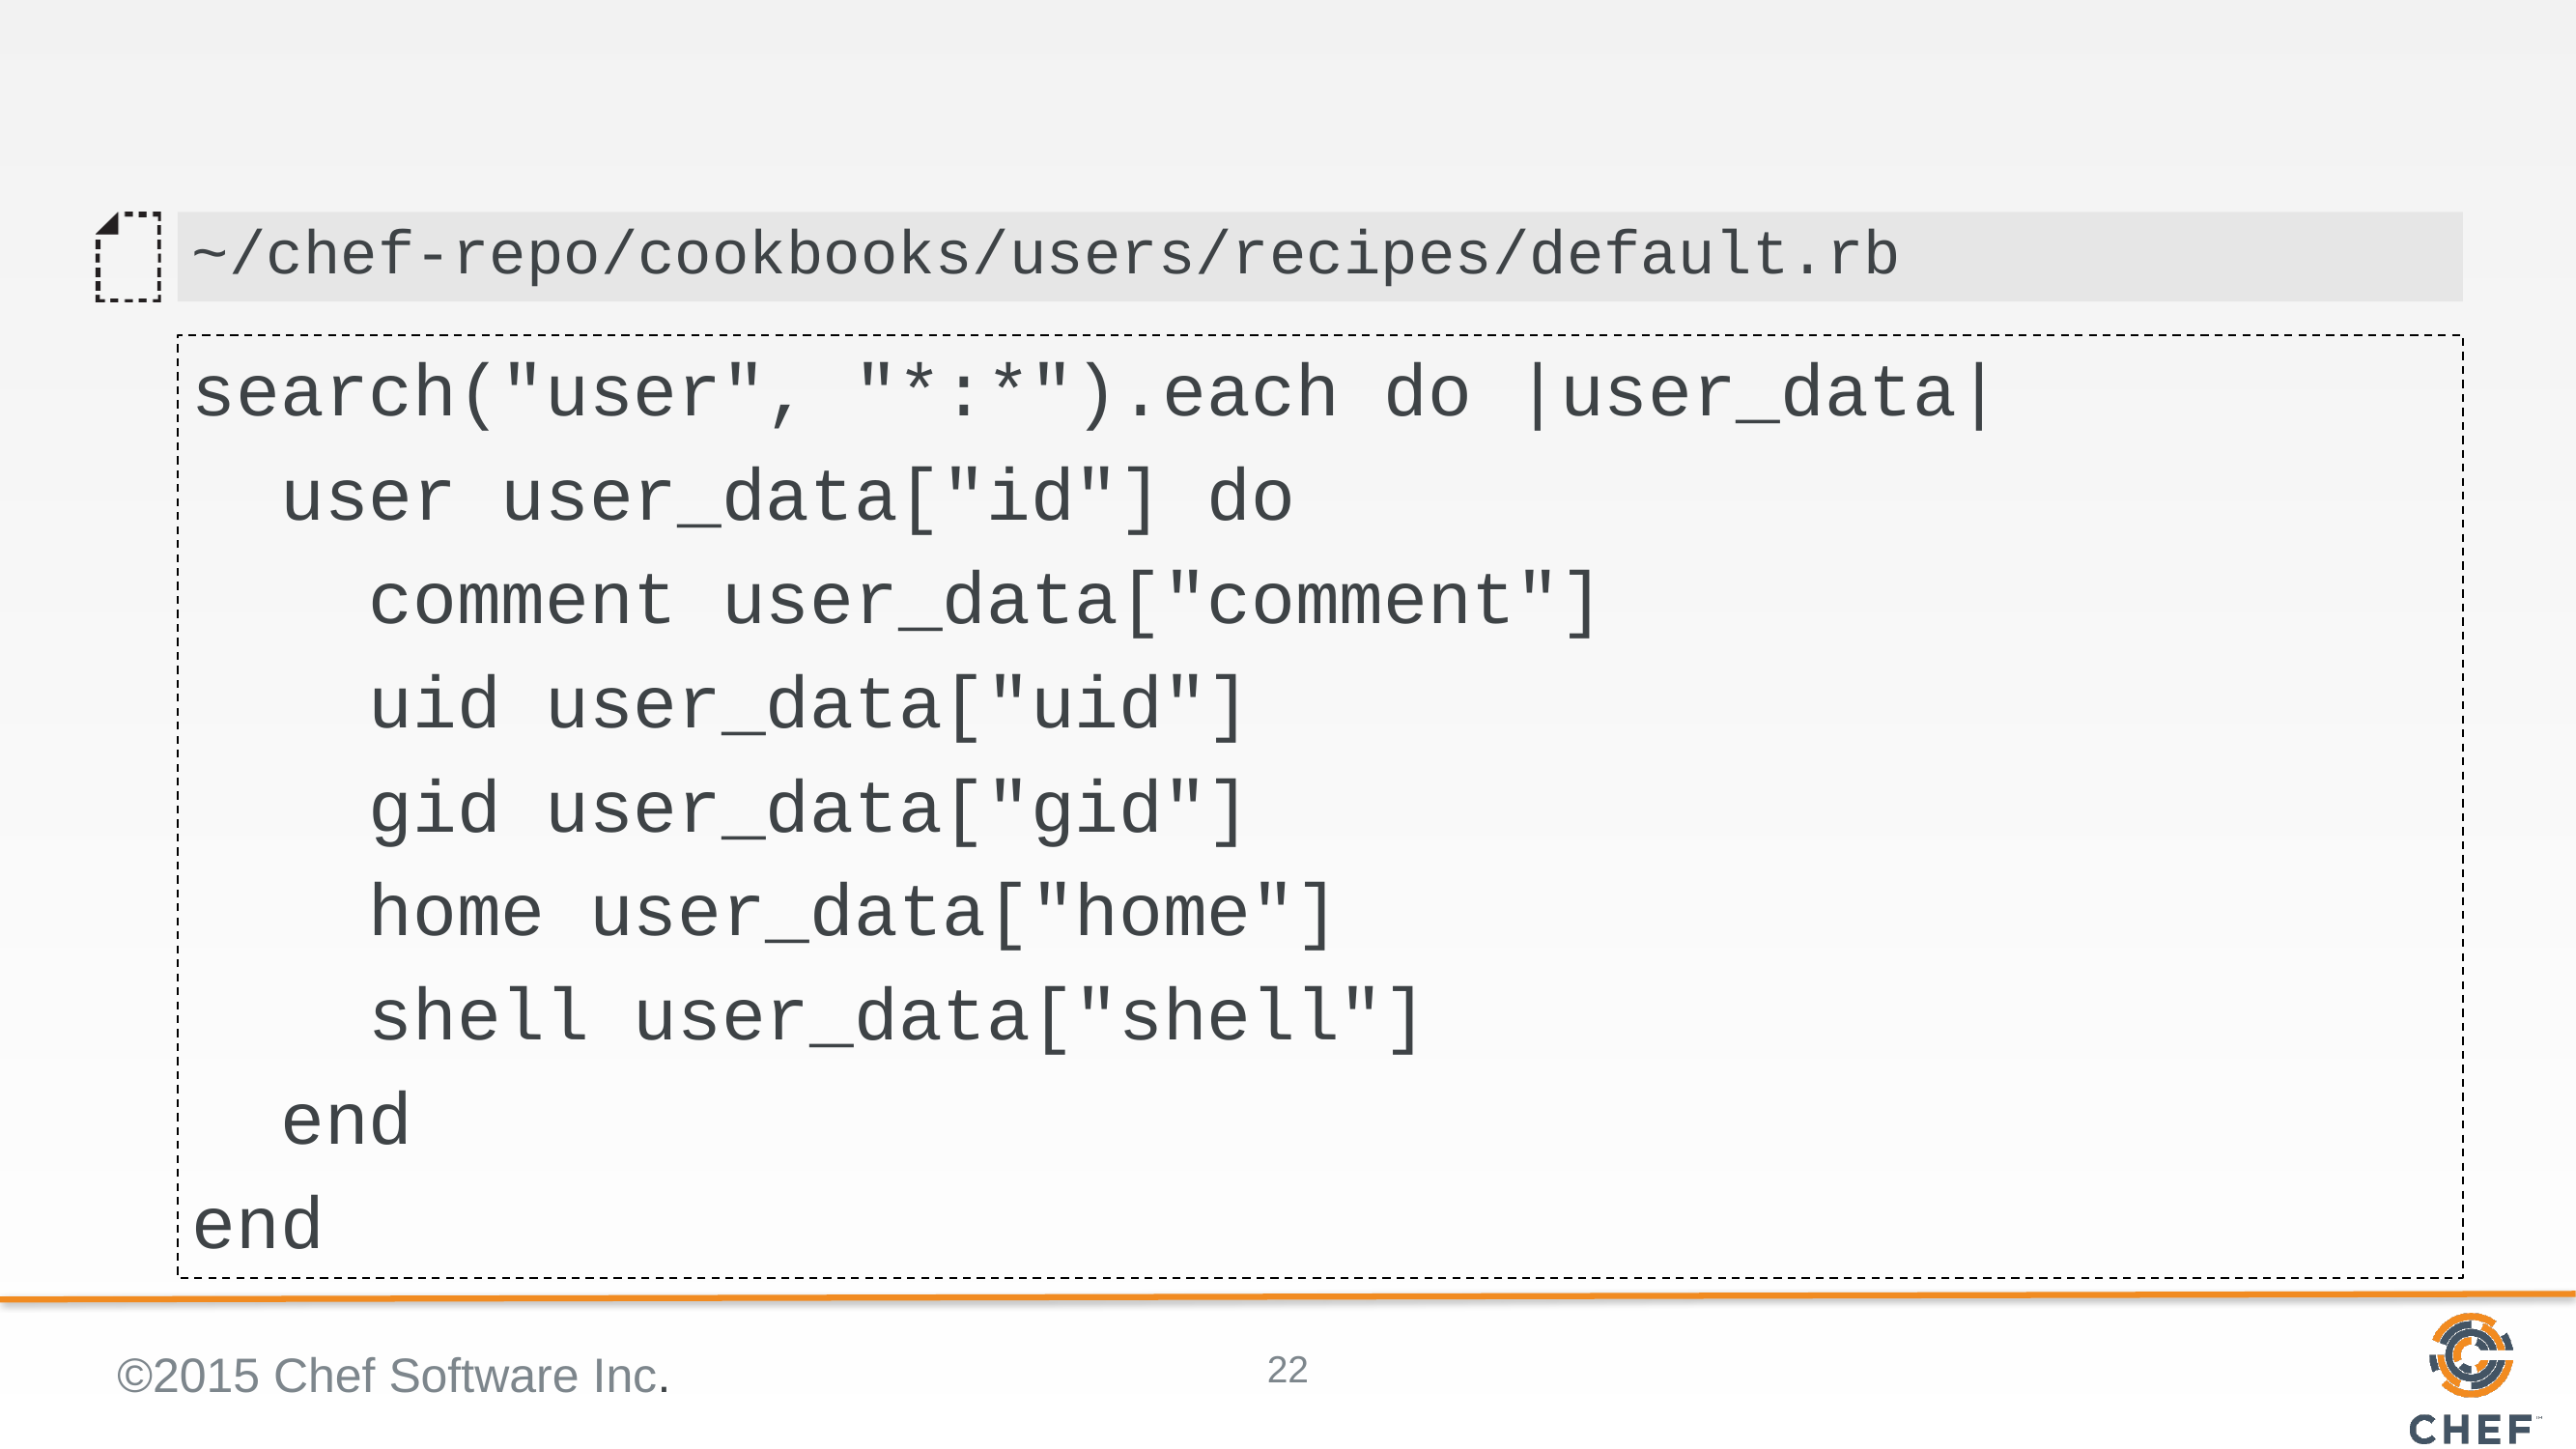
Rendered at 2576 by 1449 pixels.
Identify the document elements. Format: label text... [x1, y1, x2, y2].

list ~/chef-repo/cookbooks/users/recipes/default.rb [177, 212, 2463, 302]
list search("user", "*:*").each do |user_data| user user_data["id"] do comment user_data["comment"] uid user_data["uid"] gid user_data["gid"] home user_data["home"] shell user_data["shell"] end end [177, 334, 2464, 1279]
picture [2399, 1297, 2550, 1449]
footer ©2015 Chef Software Inc. [102, 1336, 948, 1418]
slide_number 22 [1172, 1338, 1403, 1416]
